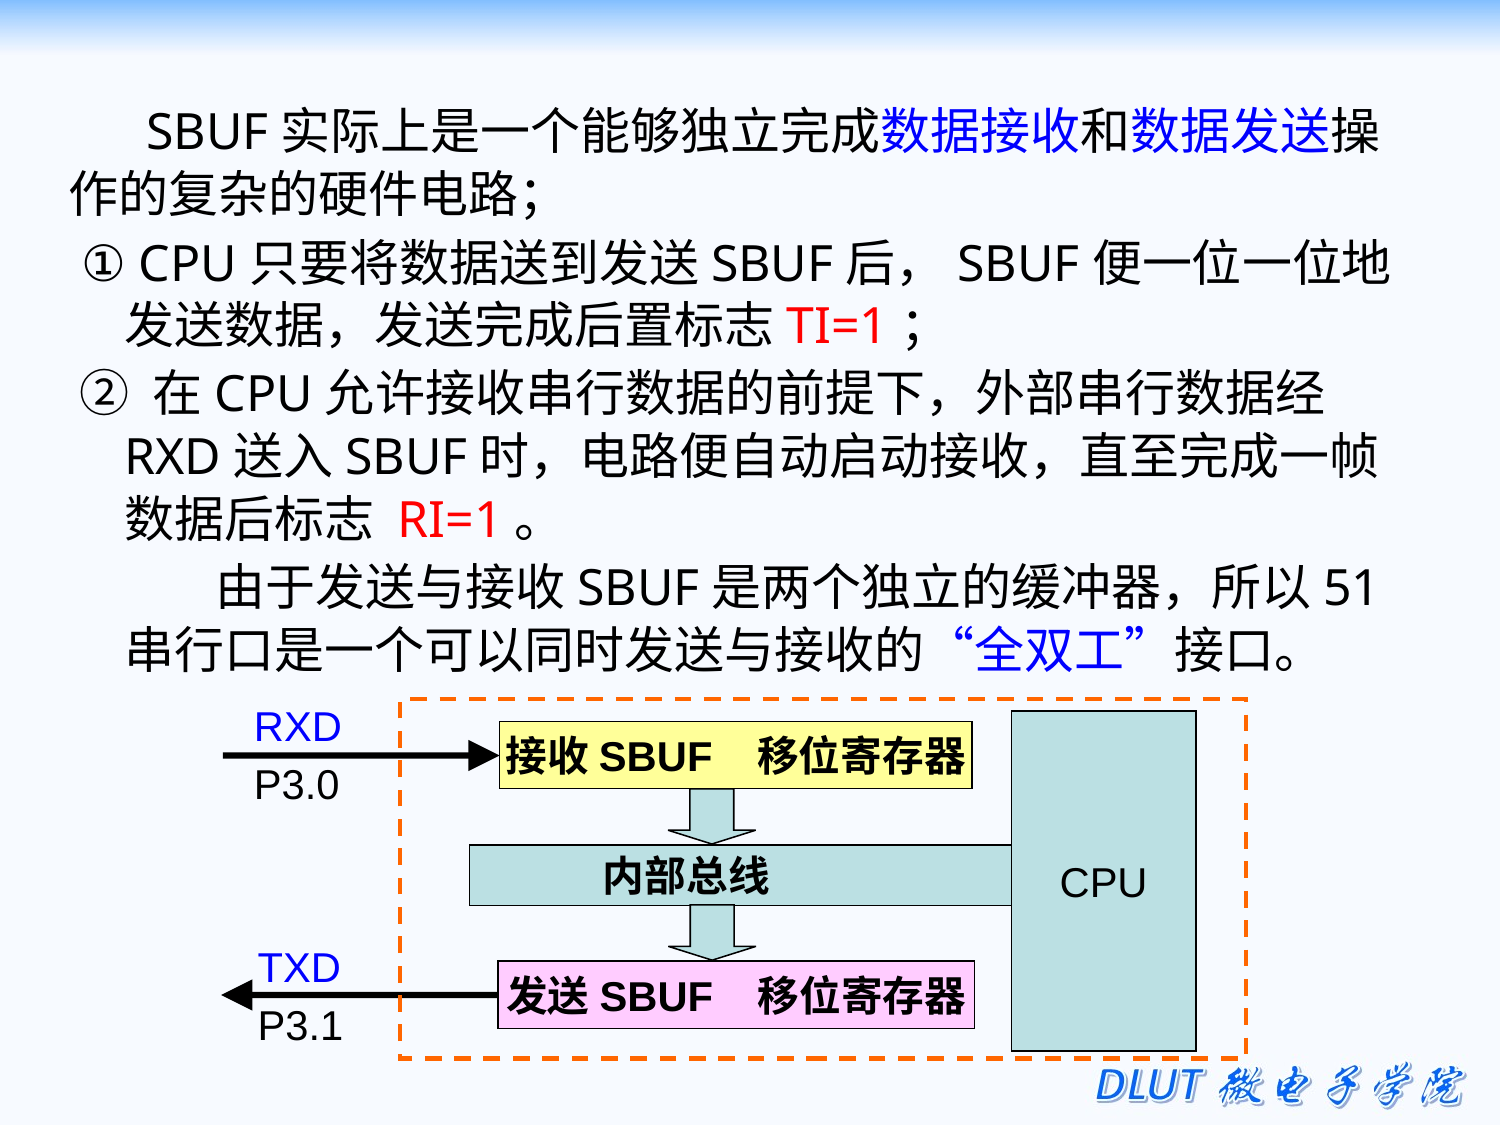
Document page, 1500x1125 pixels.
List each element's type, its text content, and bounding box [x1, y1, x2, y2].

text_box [221, 692, 1247, 1059]
text_box SBUF实际上是一个能够独立完成数据接收和数据发送操作的复杂的硬件电路； ① CPU只要将数据送到发送SBUF后，SBUF便一位一位地发送数据，发送完成后置标志TI=1； ② 在CPU允许接收串行数据的前提下，外部串行数据经RXD送入SBUF时，电路便自动启动接收，直至完成一帧数据后标志 RI=1。 由于发送与接收SBUF是两个独立的缓冲器，所以51串行口是一个可以同时发送与接收的“全双工”接口。 [53, 89, 1412, 693]
picture [0, 0, 1500, 1125]
